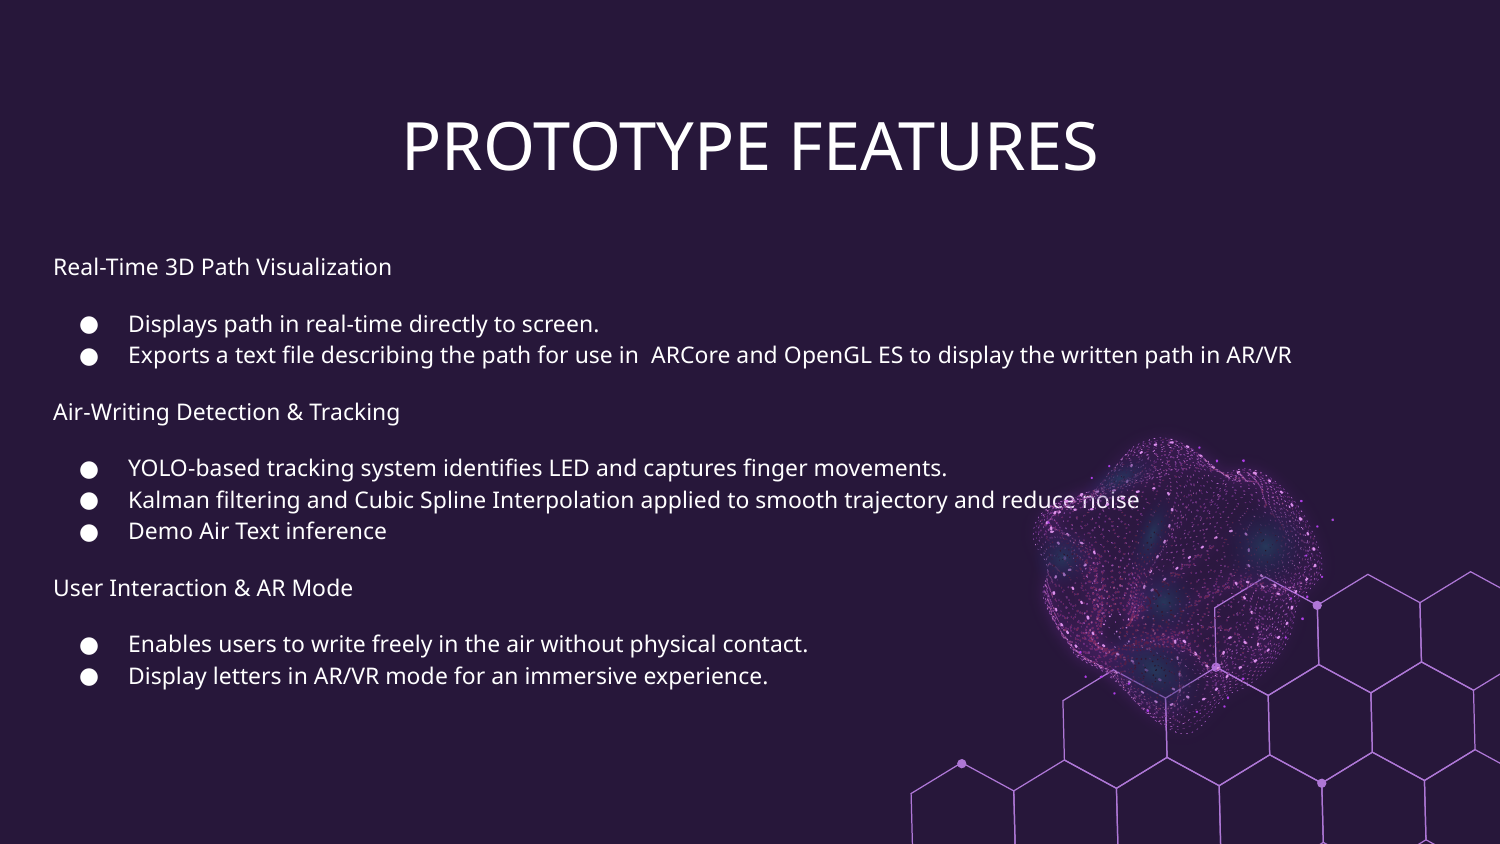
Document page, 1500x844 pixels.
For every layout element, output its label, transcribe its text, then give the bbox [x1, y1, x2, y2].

subtitle Real-Time 3D Path Visualization Displays path in real-time directly to screen. Exports a text file describing the path for use in ARCore and OpenGL ES to display the written path in AR/VR Air-Writing Detection & Tracking YOLO-based tracking system identifies LED and captures finger movements. Kalman filtering and Cubic Spline Interpolation applied to smooth trajectory and reduce noise Demo Air Text inference User Interaction & AR Mode Enables users to write freely in the air without physical contact. Display letters in AR/VR mode for an immersive experience. [38, 237, 1472, 806]
picture [962, 362, 1383, 782]
title PROTOTYPE FEATURES [118, 88, 1383, 183]
